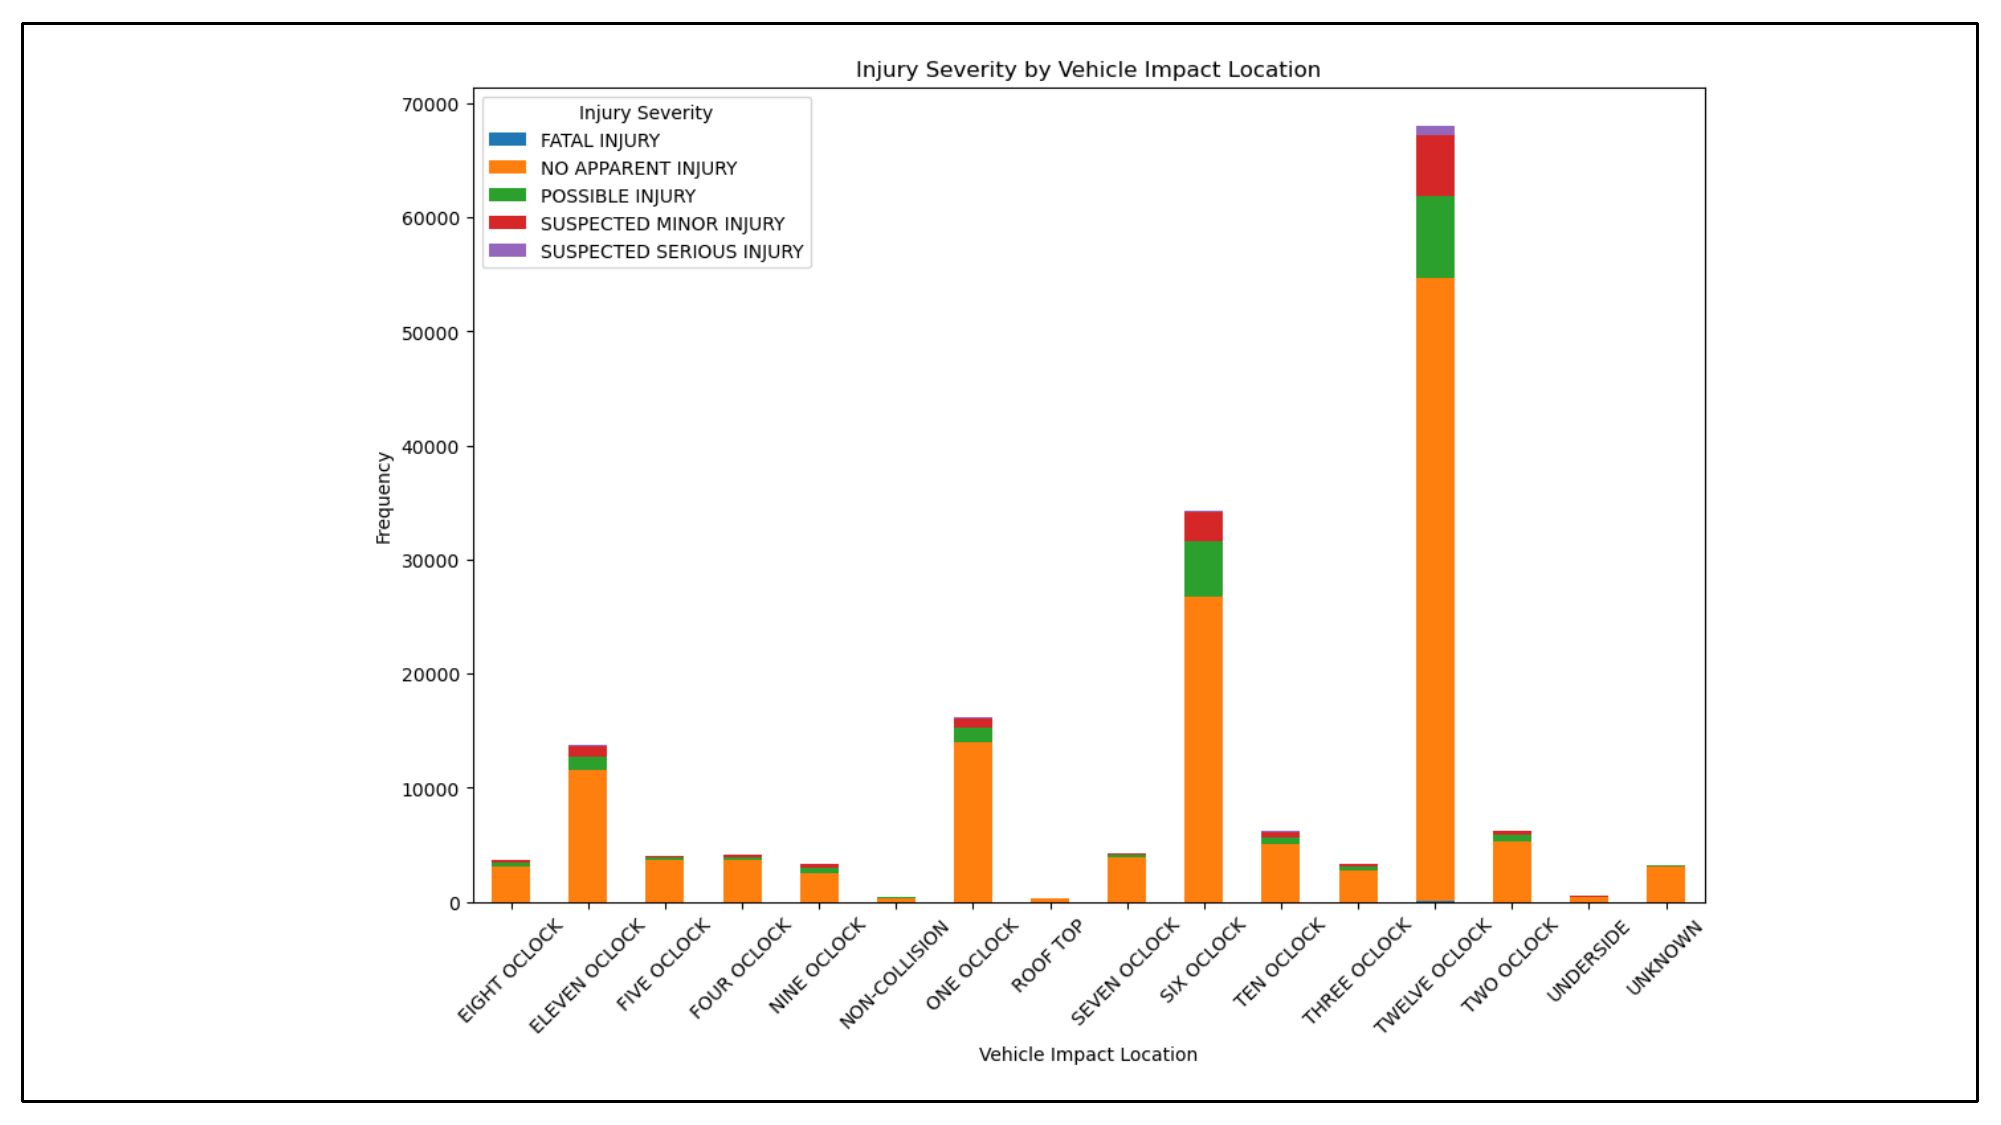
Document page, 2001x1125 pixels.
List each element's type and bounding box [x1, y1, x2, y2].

picture [362, 48, 1721, 1077]
